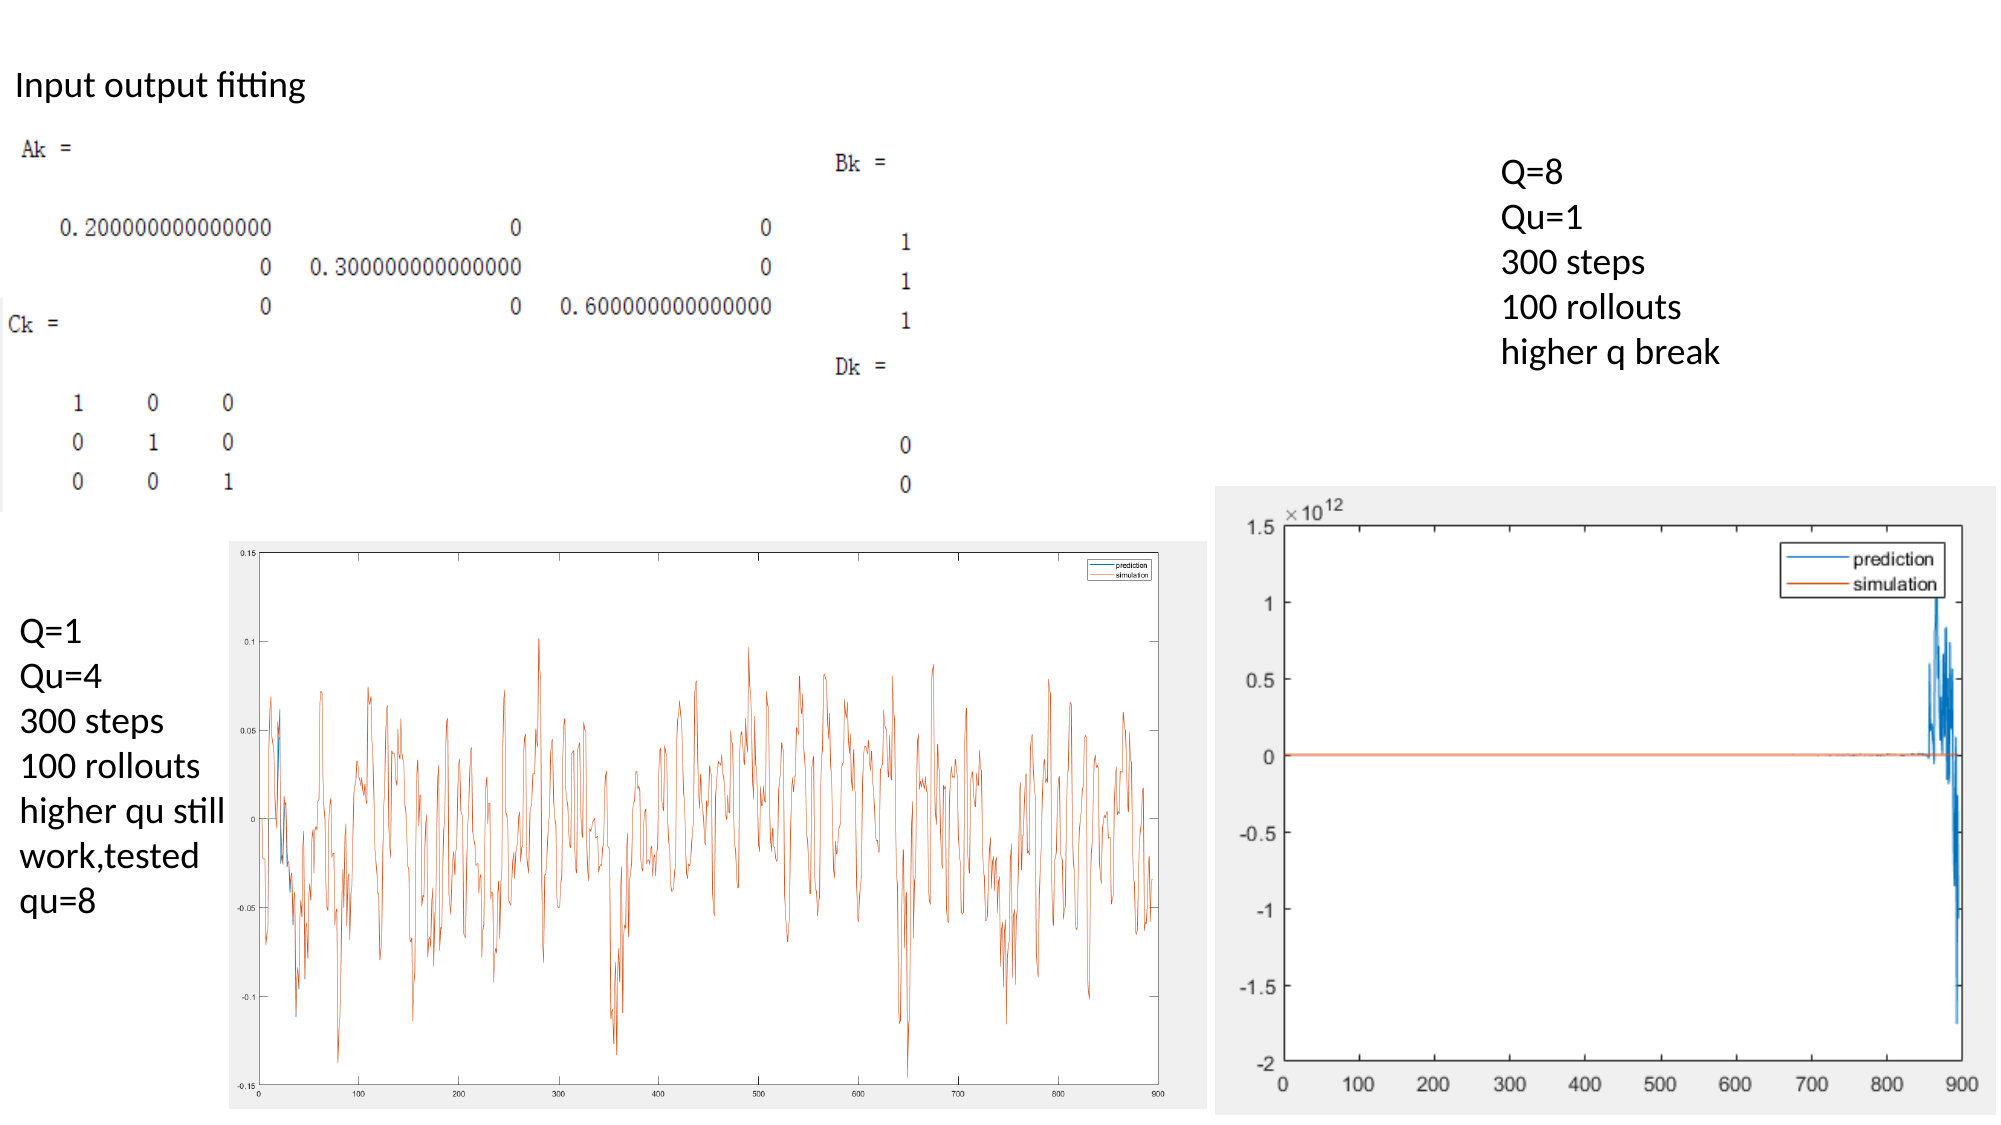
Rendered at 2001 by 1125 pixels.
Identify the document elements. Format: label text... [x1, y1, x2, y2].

picture [1215, 486, 1996, 1115]
picture [830, 140, 934, 340]
text_box Q=8 Qu=1 300 steps 100 rollouts higher q break [1485, 139, 1773, 380]
picture [830, 342, 928, 512]
picture [0, 126, 785, 512]
text_box Q=1 Qu=4 300 steps 100 rollouts higher qu still work,tested qu=8 [4, 598, 229, 929]
picture [229, 541, 1207, 1109]
text_box Input output fitting [0, 53, 418, 113]
